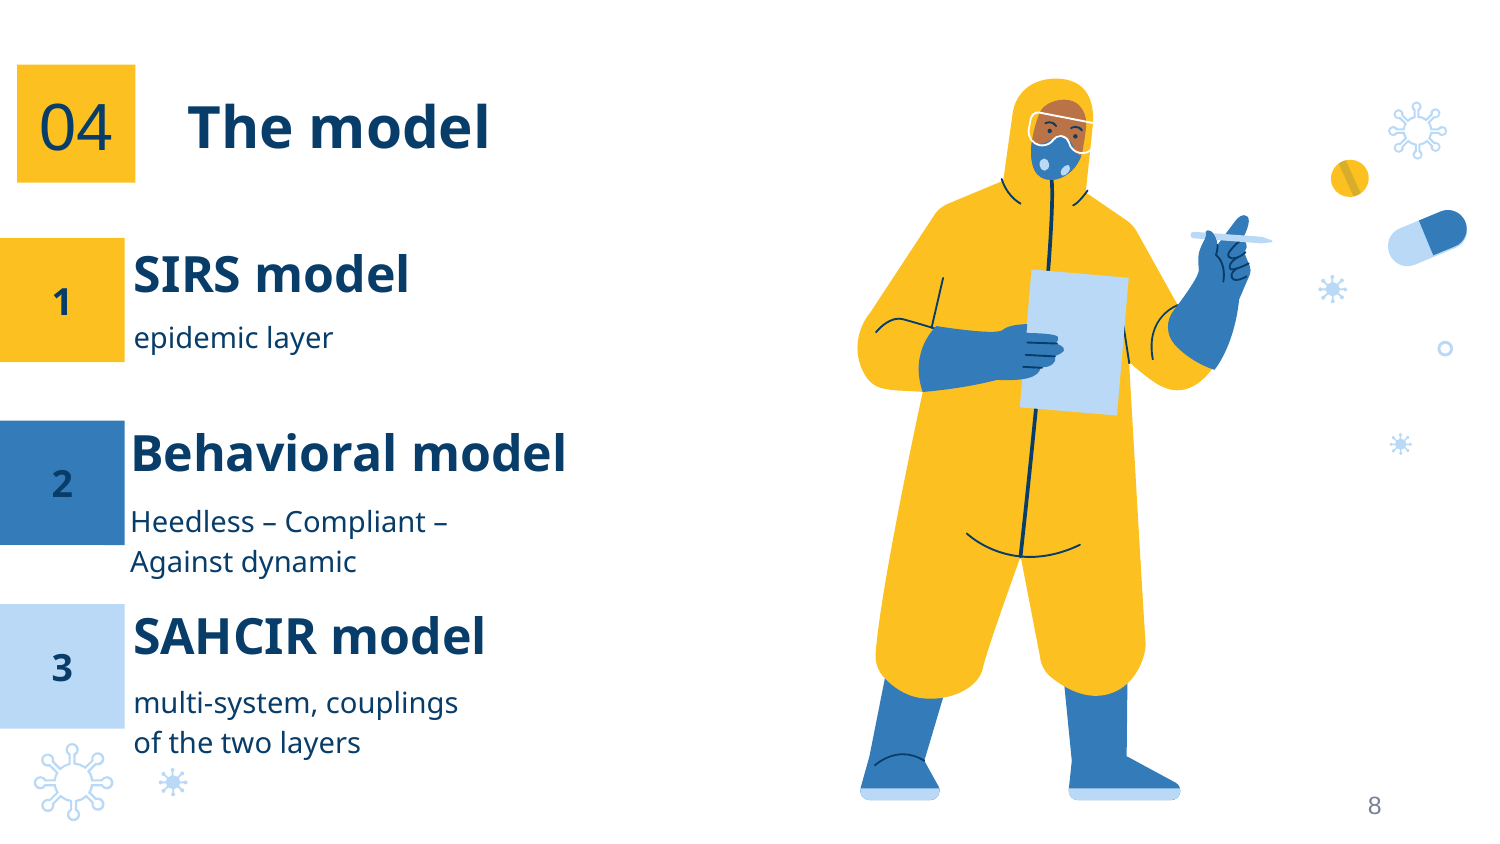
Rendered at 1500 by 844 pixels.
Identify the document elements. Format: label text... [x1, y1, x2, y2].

text_box SAHCIR model [118, 603, 543, 681]
text_box multi-system, couplings of the two layers [118, 681, 488, 728]
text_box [1328, 159, 1372, 198]
title 3 [0, 604, 125, 729]
text_box Behavioral model [115, 419, 705, 496]
text_box 04 [17, 64, 136, 183]
text_box [1318, 274, 1348, 304]
title 1 [0, 237, 125, 363]
text_box epidemic layer [118, 318, 543, 363]
text_box Heedless – Compliant – Against dynamic [115, 496, 556, 547]
title 2 [0, 420, 115, 546]
slide_number 8 [1059, 782, 1397, 828]
text_box SIRS model [118, 240, 544, 318]
text_box The model [1275, 78, 1436, 172]
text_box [853, 78, 1274, 801]
text_box The model [172, 78, 851, 172]
